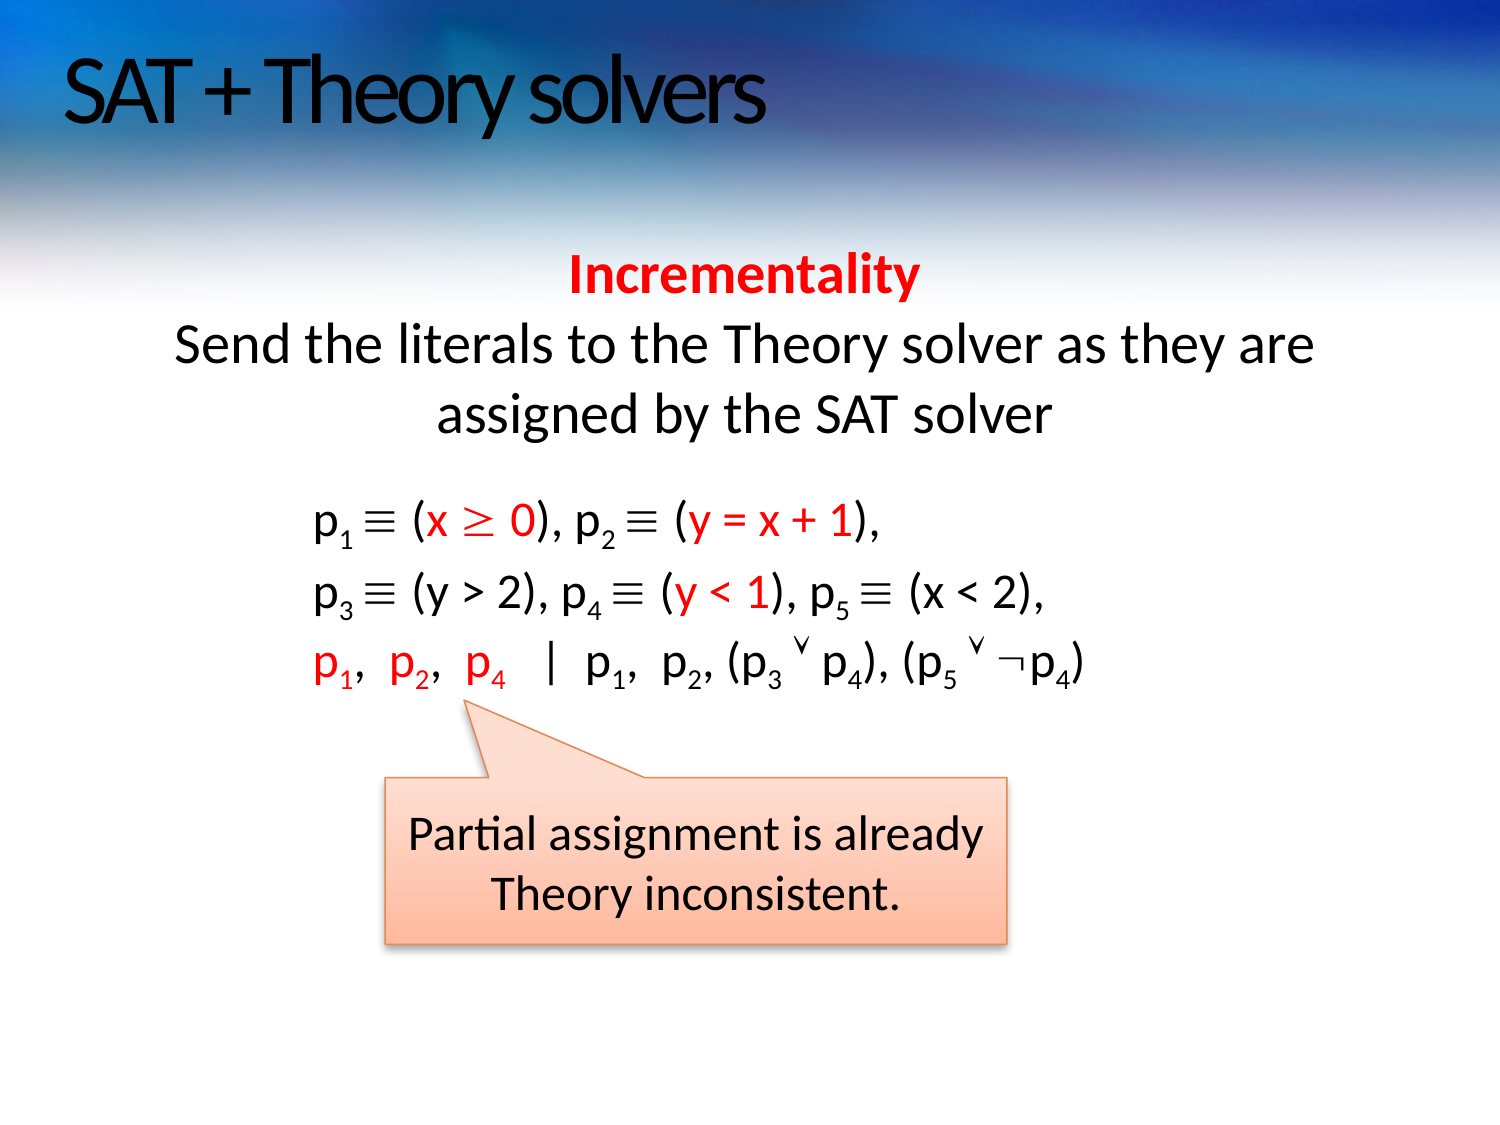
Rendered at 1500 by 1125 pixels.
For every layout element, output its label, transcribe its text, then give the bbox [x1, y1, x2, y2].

text_box Partial assignment is already Theory inconsistent. [384, 699, 1008, 946]
title SAT + Theory solvers [62, 37, 1438, 148]
picture [0, 0, 1500, 1125]
text_box p1, p2, p4 | p1, p2, (p3  p4), (p5  p4) [312, 628, 1252, 690]
text_box p1  (x  0), p2  (y = x + 1), p3  (y > 2), p4  (y < 1), p5  (x < 2), [312, 487, 1062, 621]
text_box Incrementality Send the literals to the Theory solver as they are assigned by the SAT solver [92, 227, 1398, 453]
